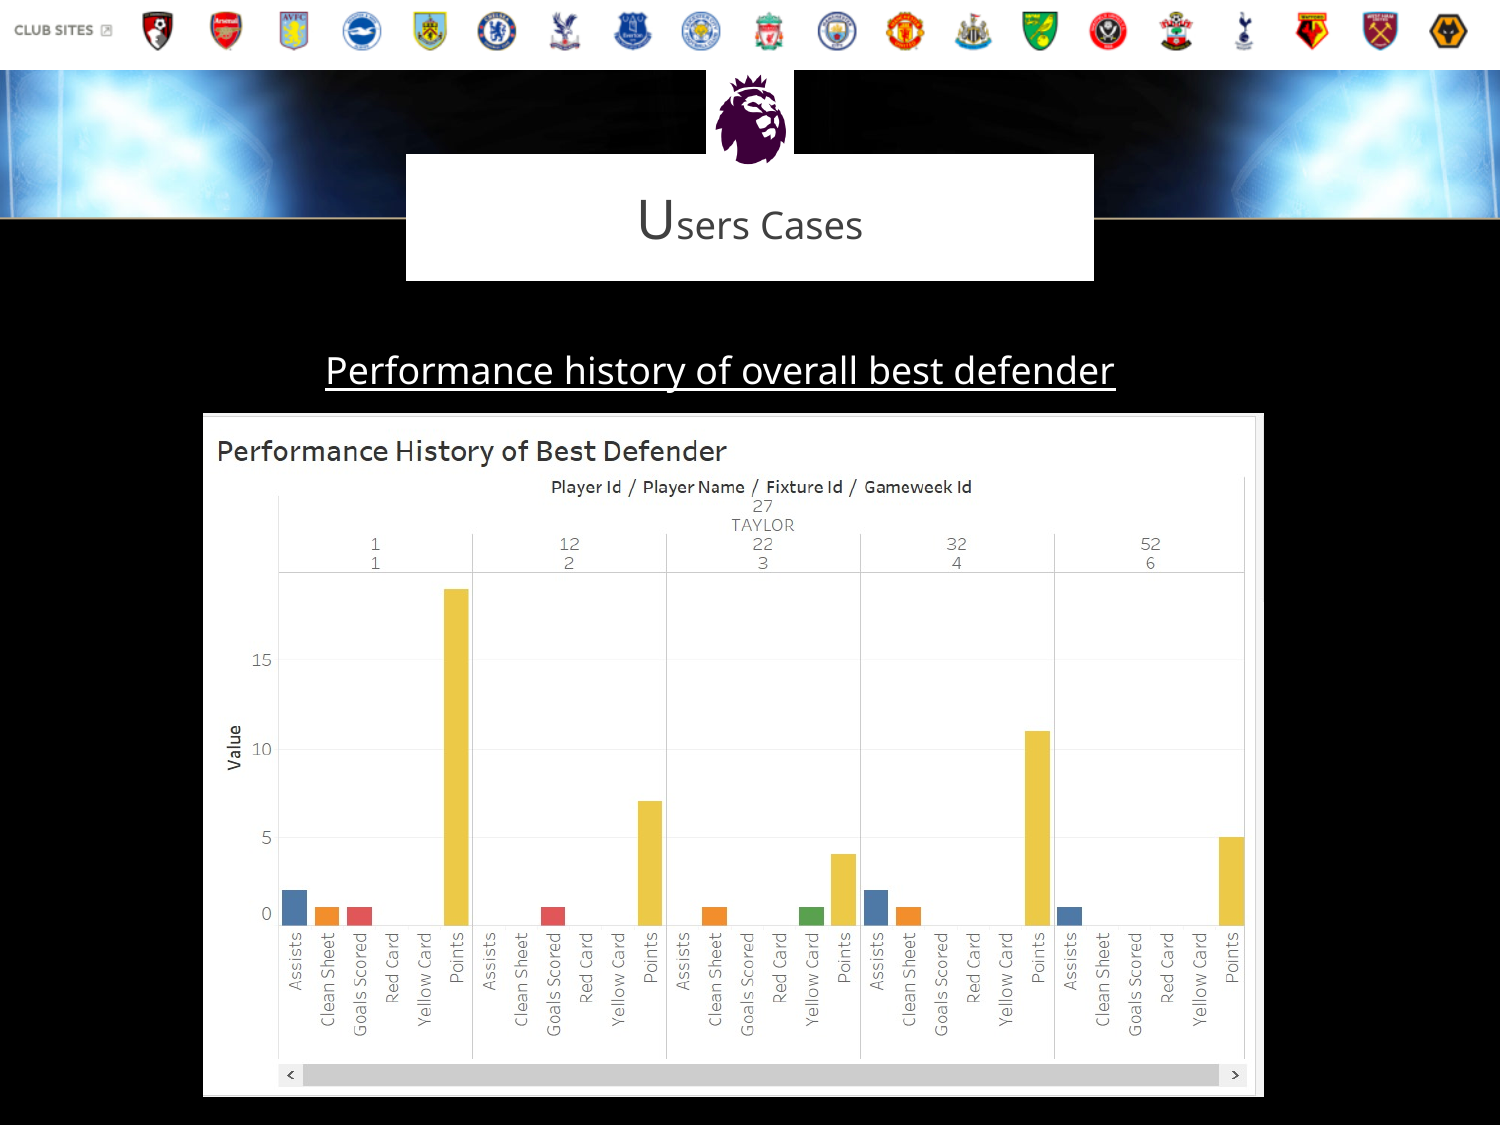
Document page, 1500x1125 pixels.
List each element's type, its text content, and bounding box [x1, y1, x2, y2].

title Users Cases [406, 154, 1094, 281]
picture [0, 0, 1500, 217]
picture [203, 413, 1264, 1097]
text_box Performance history of overall best defender [317, 340, 1124, 400]
